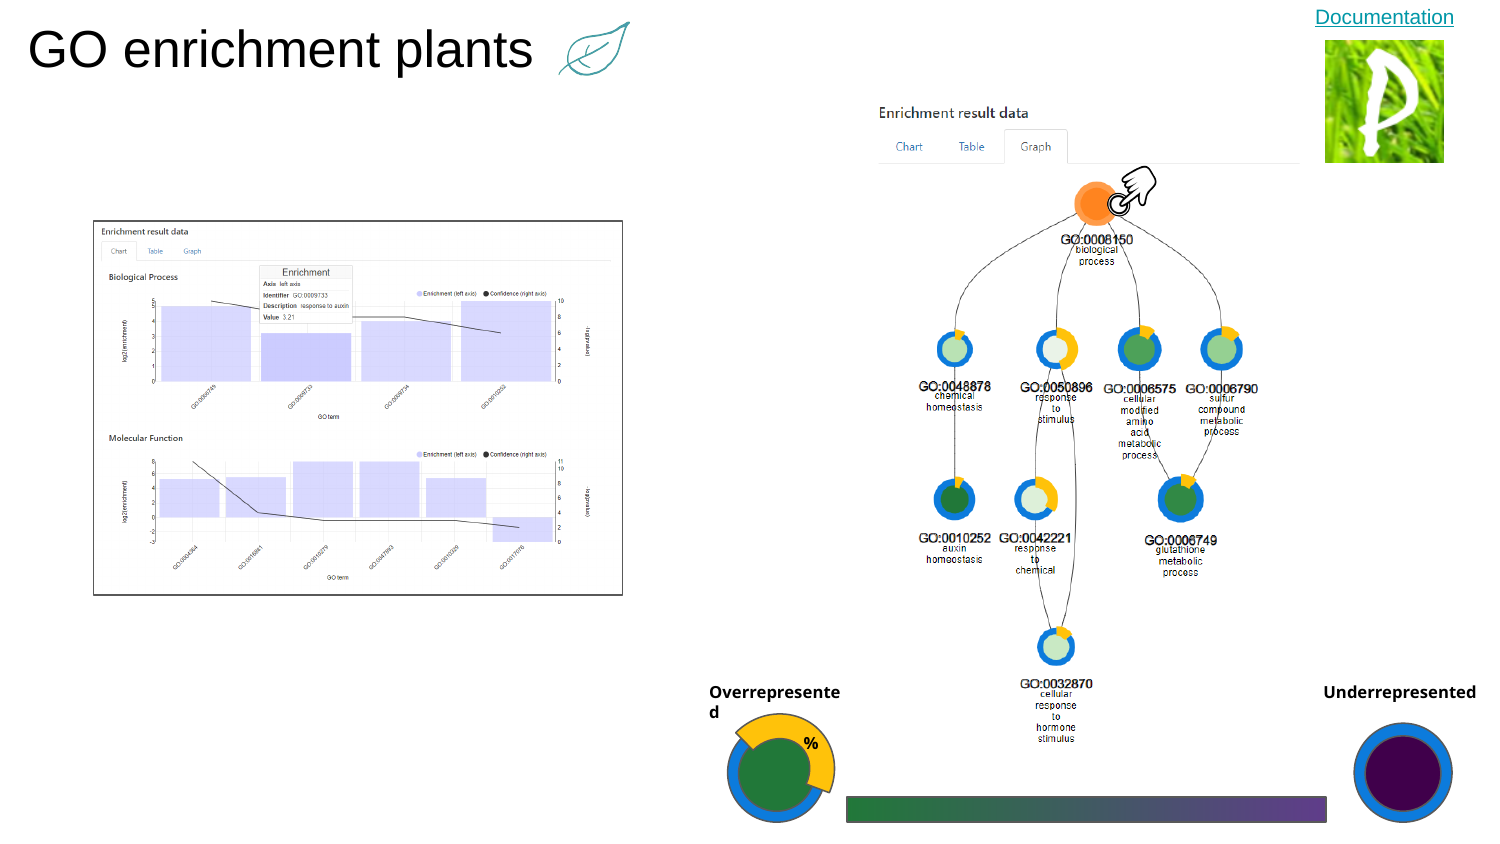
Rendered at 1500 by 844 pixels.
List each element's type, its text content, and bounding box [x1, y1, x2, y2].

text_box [727, 722, 826, 823]
text_box [751, 713, 799, 721]
picture [1325, 40, 1444, 163]
picture [557, 19, 632, 77]
picture [94, 221, 622, 595]
text_box [847, 797, 1326, 823]
title Underrepresented [1308, 666, 1498, 718]
picture [867, 89, 1300, 754]
title % [788, 717, 826, 722]
title GO enrichment plants [12, 0, 1500, 130]
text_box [1353, 722, 1453, 823]
text_box [830, 746, 835, 792]
title Overrepresented [694, 666, 859, 718]
